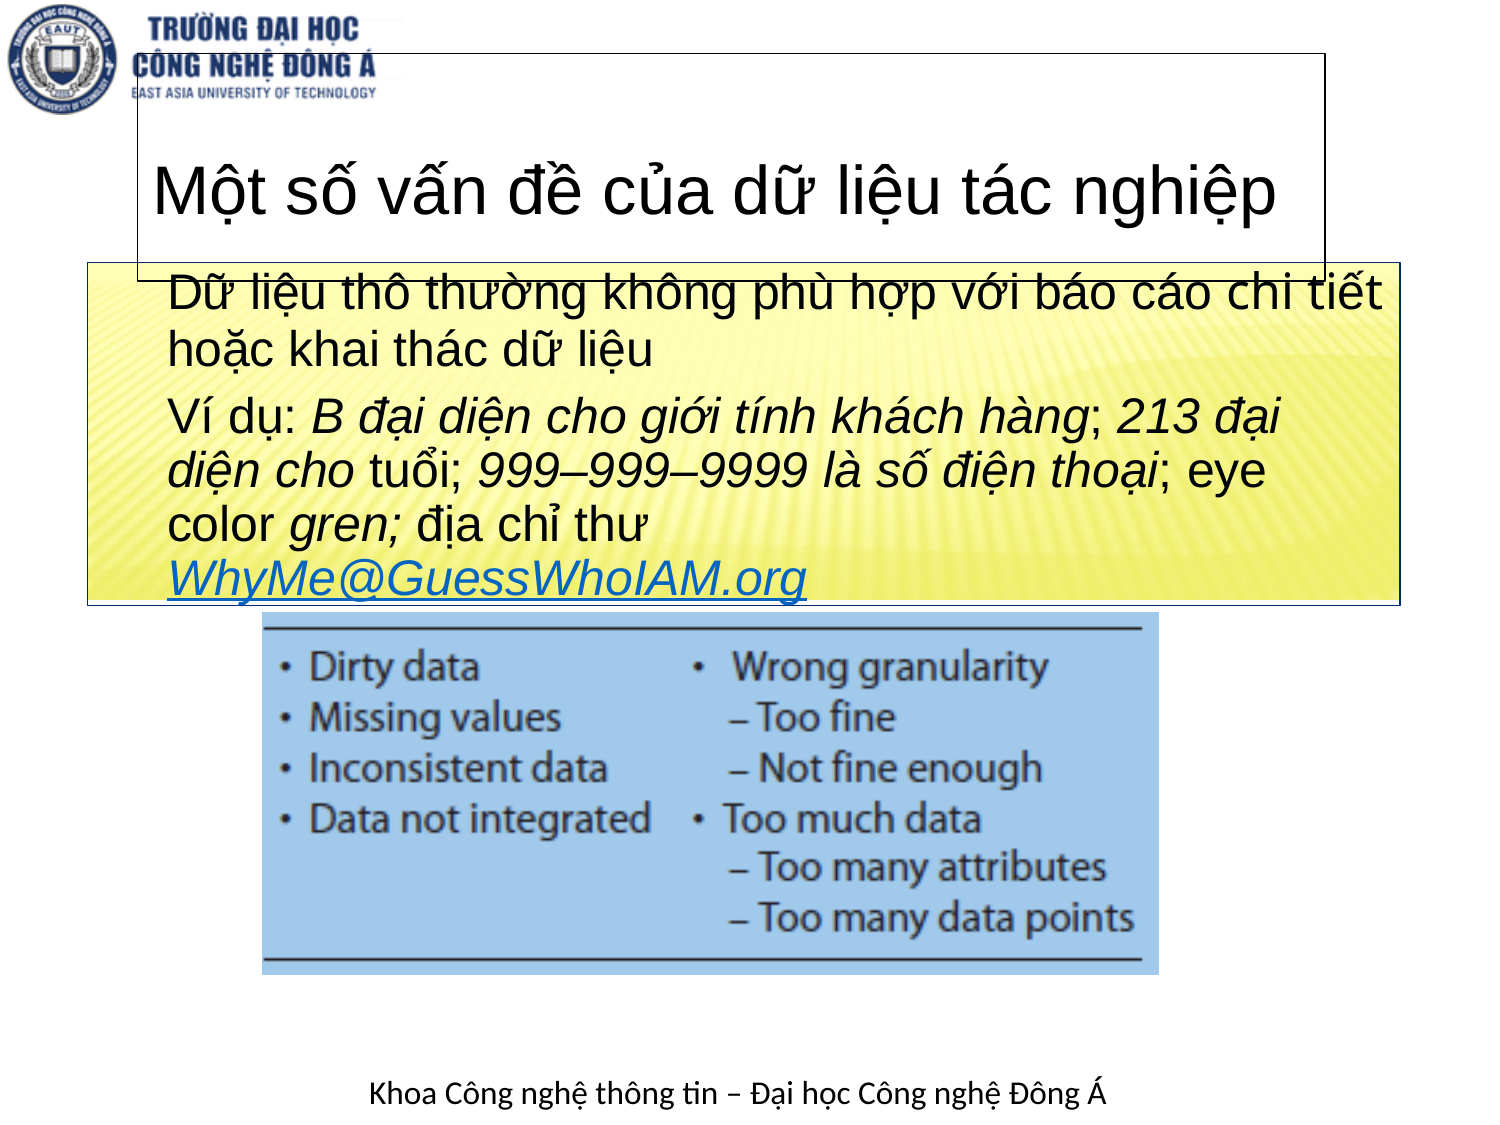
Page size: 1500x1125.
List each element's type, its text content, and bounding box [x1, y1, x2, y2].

picture [0, 4, 403, 115]
picture [87, 262, 1400, 600]
title Một số vấn đề của dữ liệu tác nghiệp [137, 53, 1325, 262]
text_box Dữ liệu thô thường không phù hợp với báo cáo chi tiết hoặc khai thác dữ liệu Ví dụ: B đại diện cho giới tính khách hàng; 213 đại diện cho tuổi; 999–999–9999 là số điện thoại; eye color gren; địa chỉ thư WhyMe@GuessWhoIAM.org [87, 600, 1400, 606]
picture [262, 612, 1159, 975]
